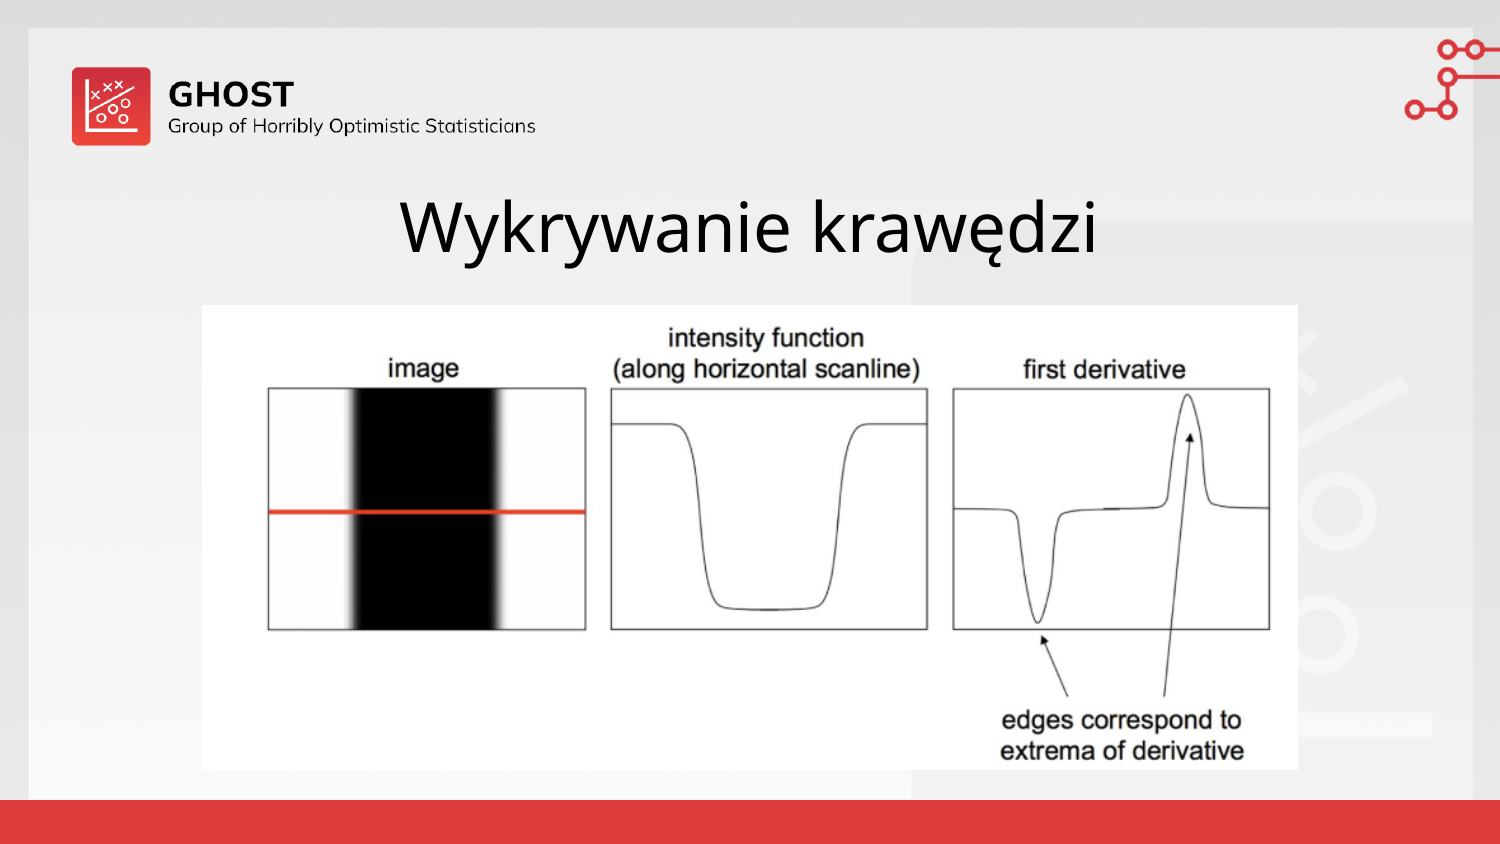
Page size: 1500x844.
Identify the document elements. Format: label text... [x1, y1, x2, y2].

picture [0, 0, 1500, 844]
title Wykrywanie krawędzi [51, 168, 1449, 263]
